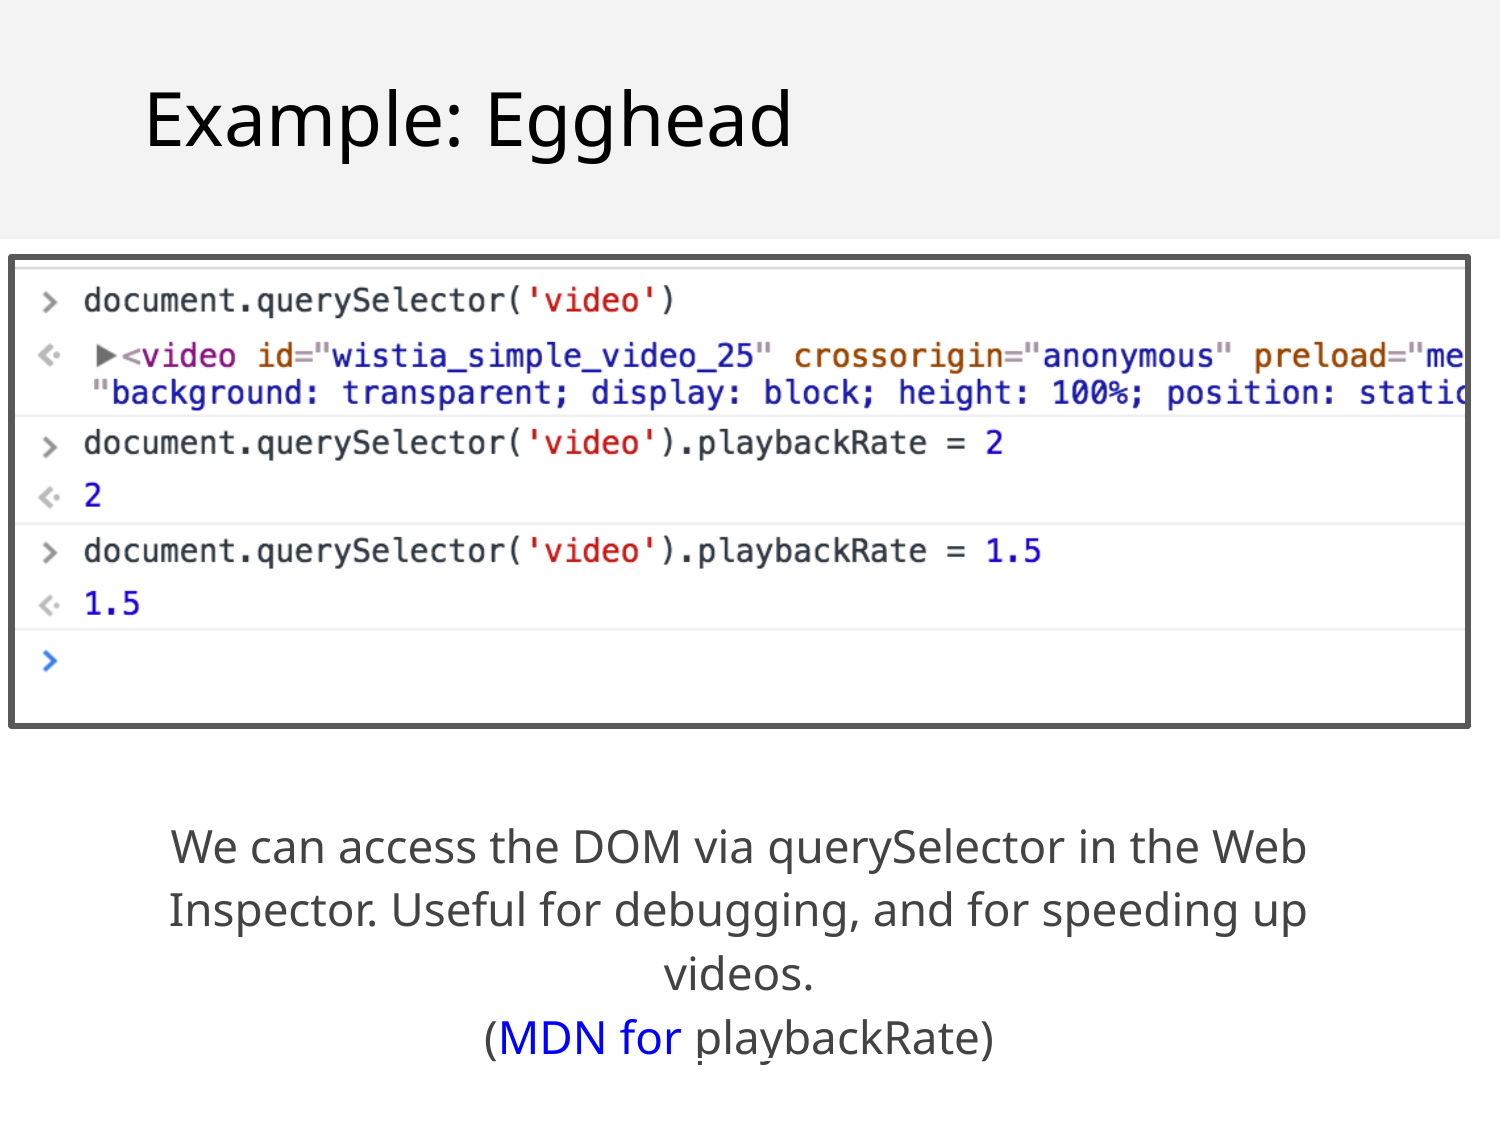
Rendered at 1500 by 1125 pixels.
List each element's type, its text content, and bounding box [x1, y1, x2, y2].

text_box Example: Egghead [128, 56, 1372, 183]
picture [14, 259, 1465, 724]
text_box We can access the DOM via querySelector in the Web Inspector. Useful for debugging, and for speeding up videos. (MDN for playbackRate) [94, 794, 1384, 1004]
